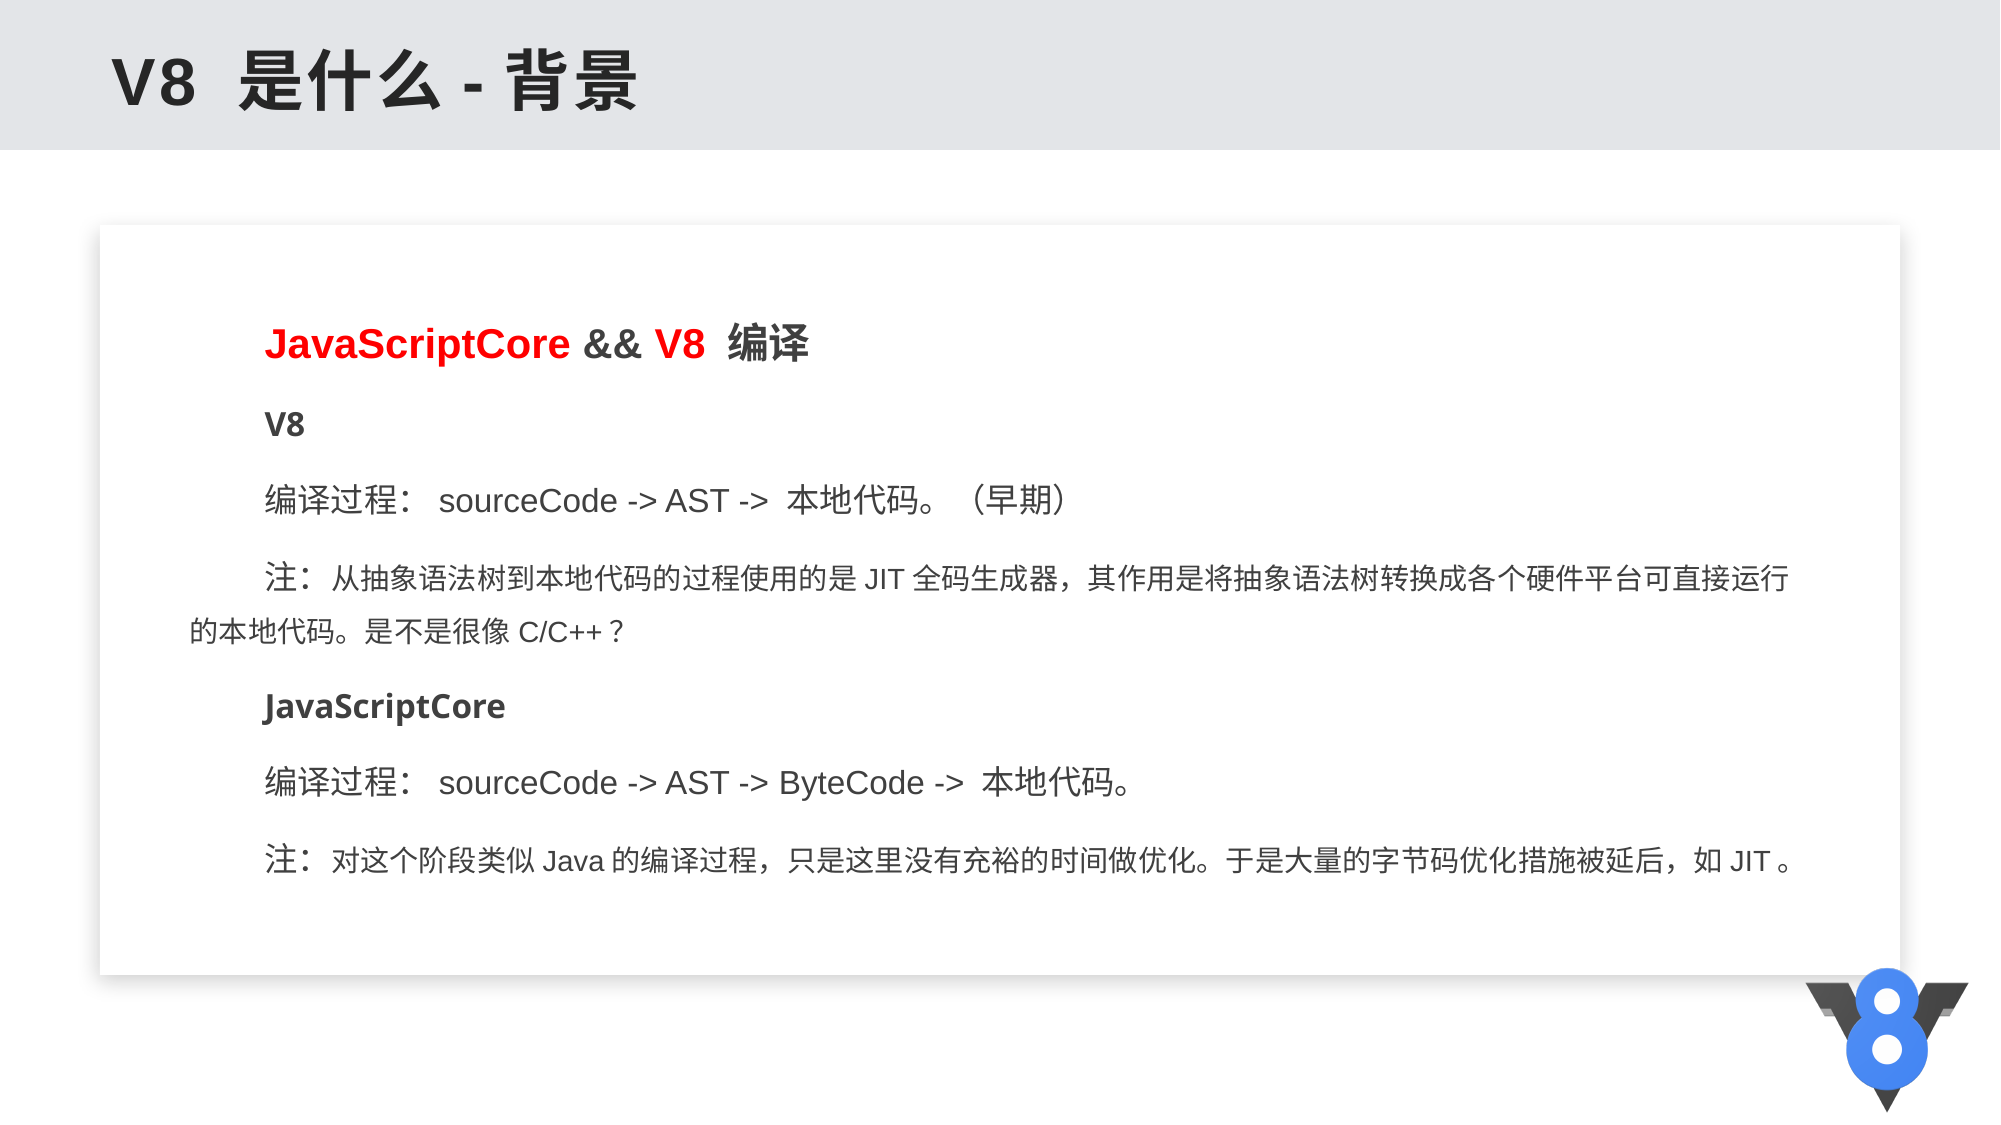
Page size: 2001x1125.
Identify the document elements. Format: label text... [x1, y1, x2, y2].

text_box JavaScriptCore && V8 编译 V8 编译过程：sourceCode -> AST -> 本地代码。（早期） 注：从抽象语法树到本地代码的过程使用的是JIT全码生成器，其作用是将抽象语法树转换成各个硬件平台可直接运行的本地代码。是不是很像C/C++？ JavaScriptCore 编译过程：sourceCode -> AST -> ByteCode -> 本地代码。 注：对这个阶段类似Java的编译过程，只是这里没有充裕的时间做优化。于是大量的字节码优化措施被延后，如JIT。 [174, 244, 1826, 925]
text_box [99, 224, 1901, 976]
text_box V8 是什么-背景 [99, 25, 1901, 125]
picture [1798, 953, 1976, 1125]
text_box [0, 0, 2000, 151]
